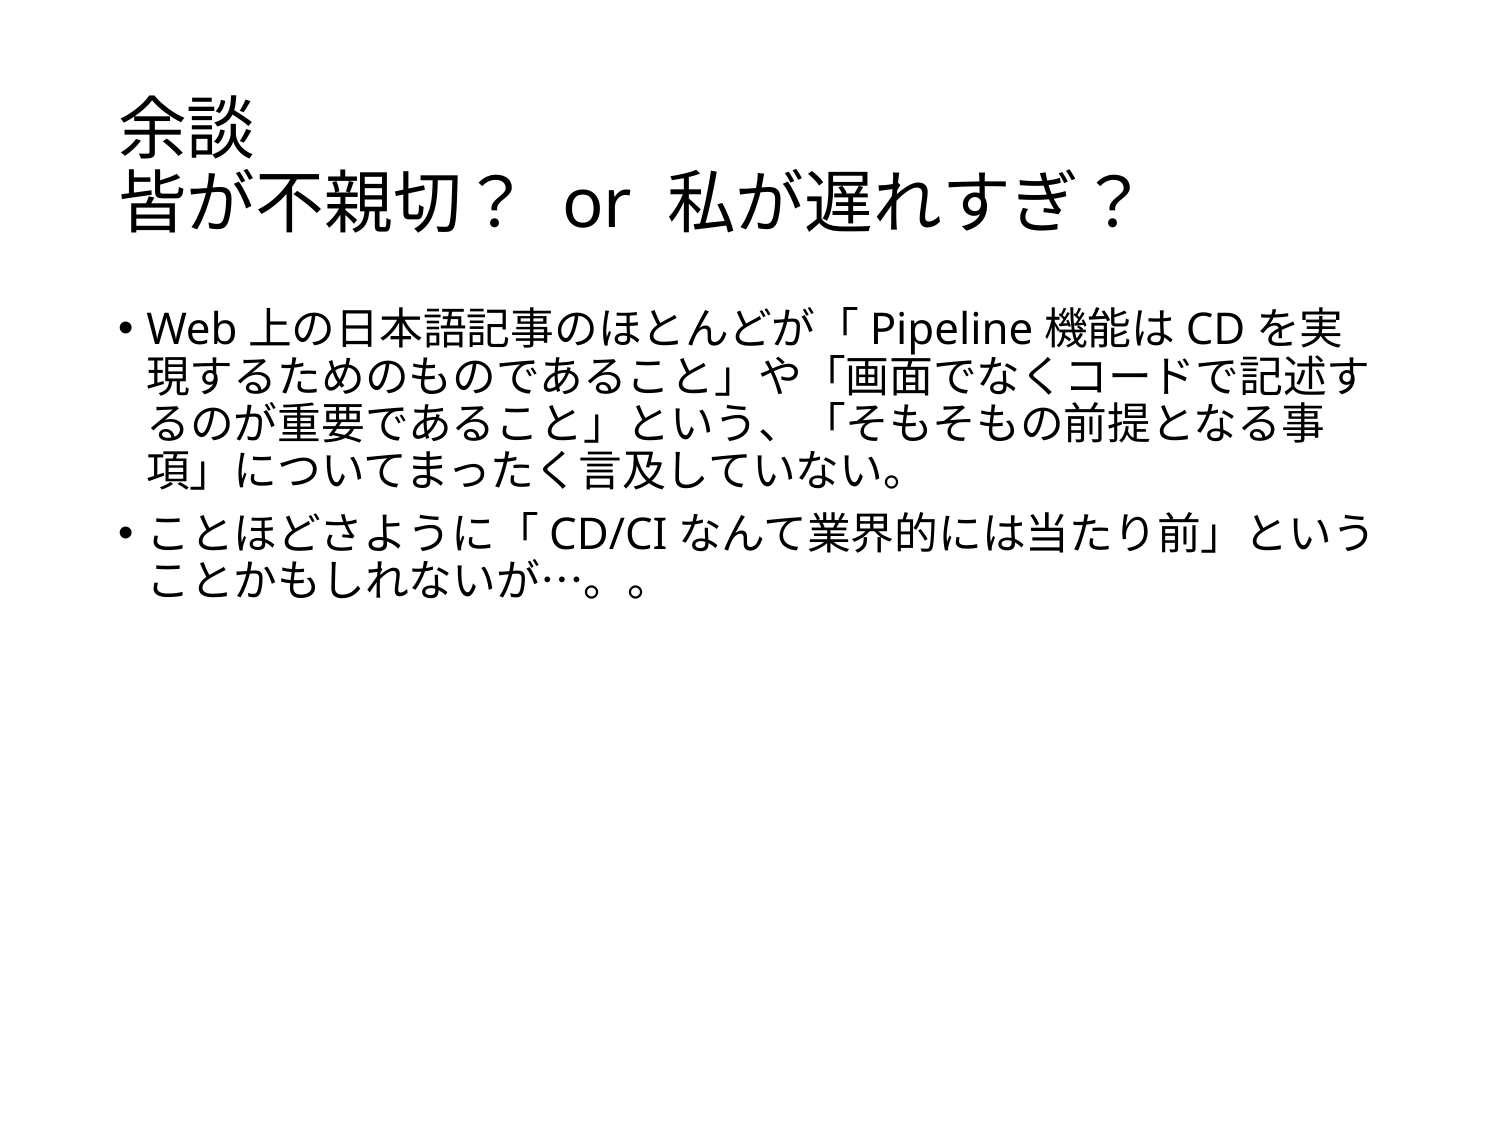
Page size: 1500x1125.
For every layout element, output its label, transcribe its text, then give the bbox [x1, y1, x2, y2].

title 余談 皆が不親切？ or 私が遅れすぎ？ [103, 59, 1397, 278]
list Web上の日本語記事のほとんどが「Pipeline機能はCDを実現するためのものであること」や「画面でなくコードで記述するのが重要であること」という、「そもそもの前提となる事項」についてまったく言及していない。 ことほどさように「CD/CIなんて業界的には当たり前」ということかもしれないが…。。 [103, 299, 1397, 1014]
